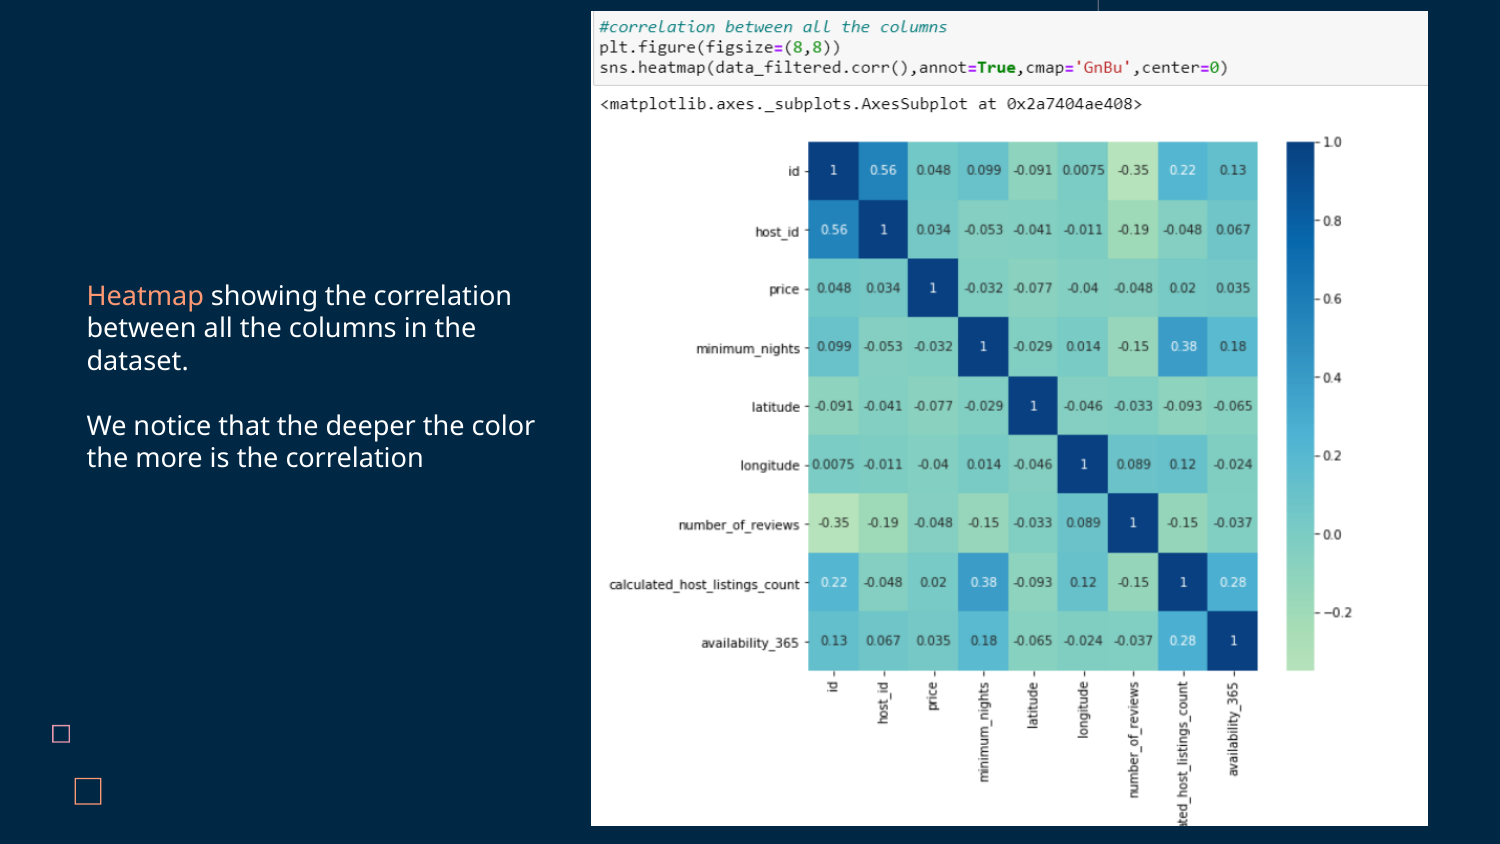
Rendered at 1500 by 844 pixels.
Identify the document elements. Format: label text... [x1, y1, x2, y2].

picture [591, 11, 1429, 826]
title Heatmap showing the correlation between all the columns in the dataset. We notice that the deeper the color the more is the correlation [71, 279, 579, 489]
